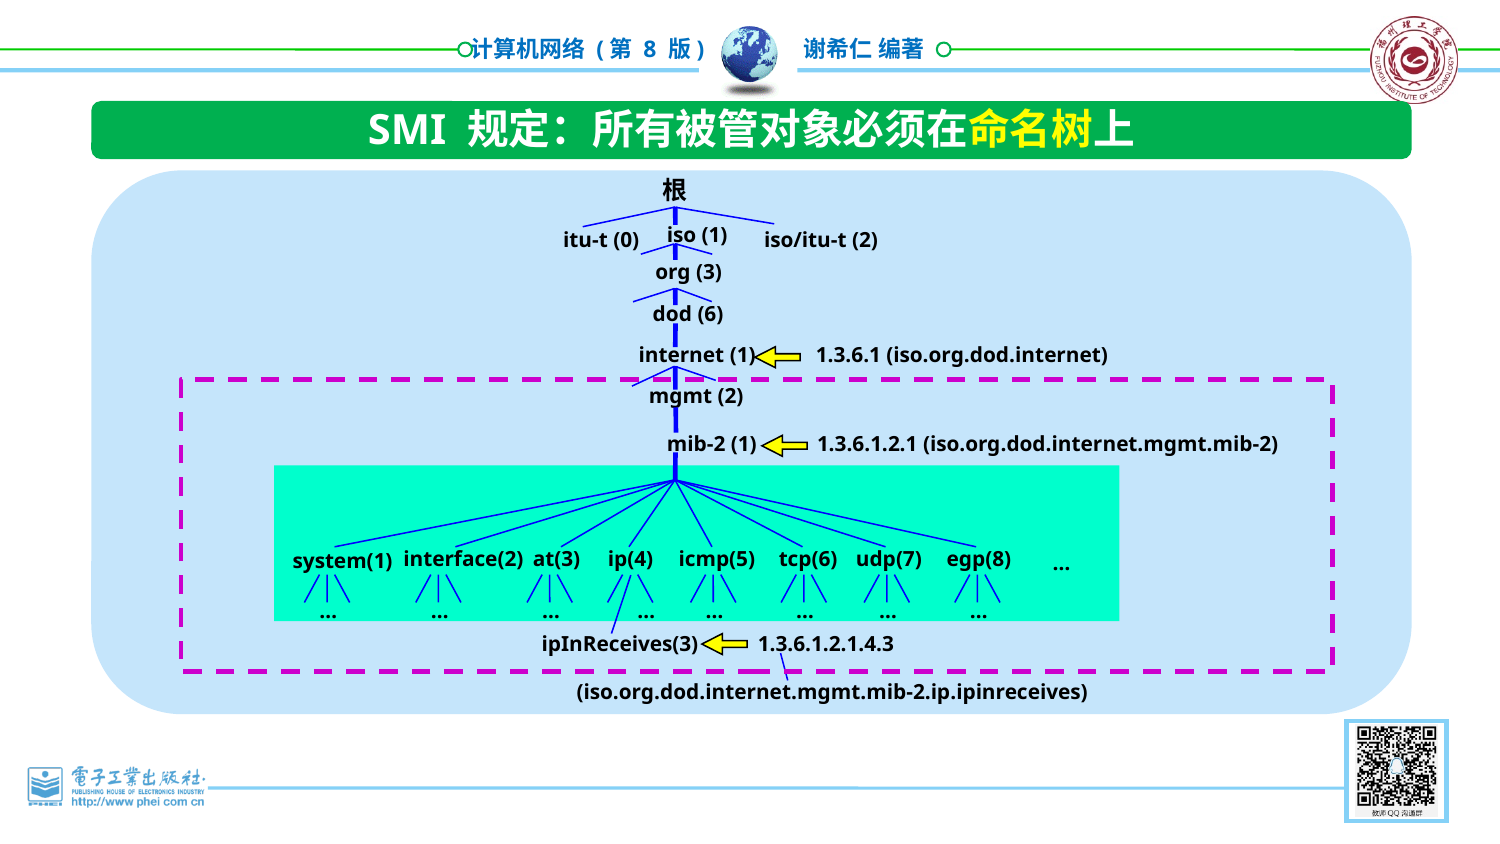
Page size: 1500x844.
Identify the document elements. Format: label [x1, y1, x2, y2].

picture [719, 24, 779, 95]
text_box [89, 167, 1414, 717]
picture [1370, 16, 1458, 104]
picture [23, 764, 208, 809]
picture [1355, 724, 1438, 817]
text_box [91, 95, 1412, 161]
